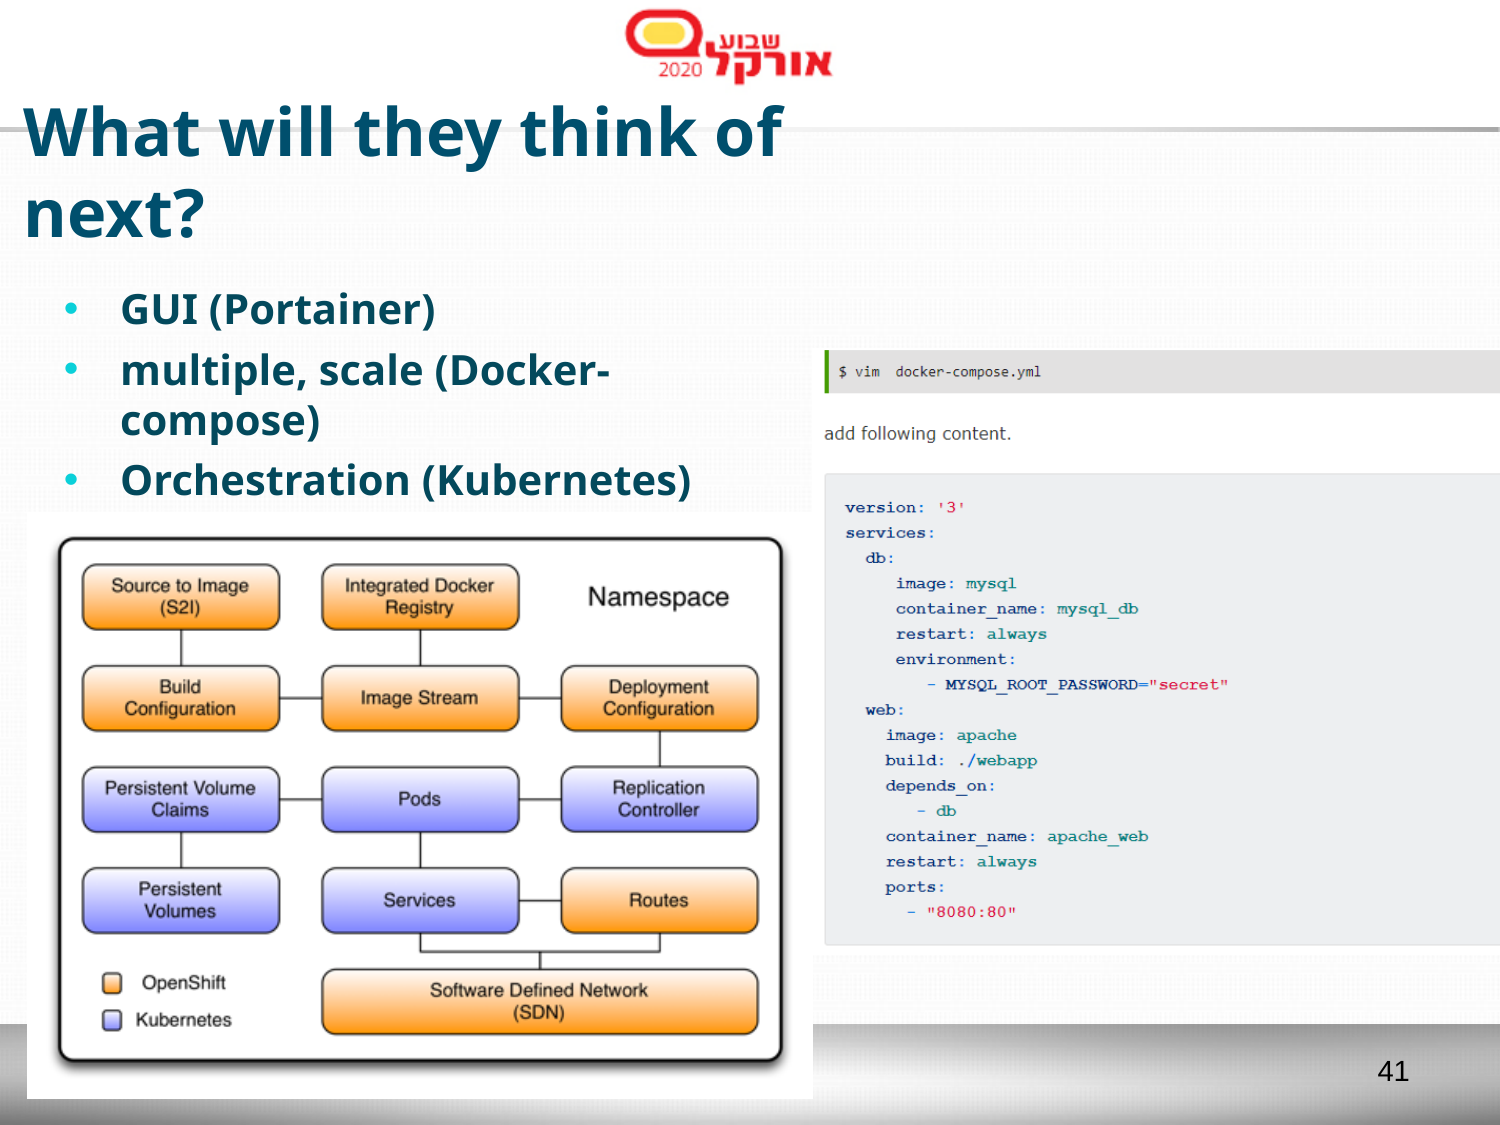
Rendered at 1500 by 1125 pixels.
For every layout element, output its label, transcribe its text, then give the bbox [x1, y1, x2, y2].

list GUI (Portainer) multiple, scale (Docker-compose) Orchestration (Kubernetes) PaaS (Openshift) [48, 267, 813, 511]
title What will they think of next? [8, 74, 983, 266]
slide_number 41 [1359, 1039, 1426, 1104]
picture [0, 0, 1500, 1125]
